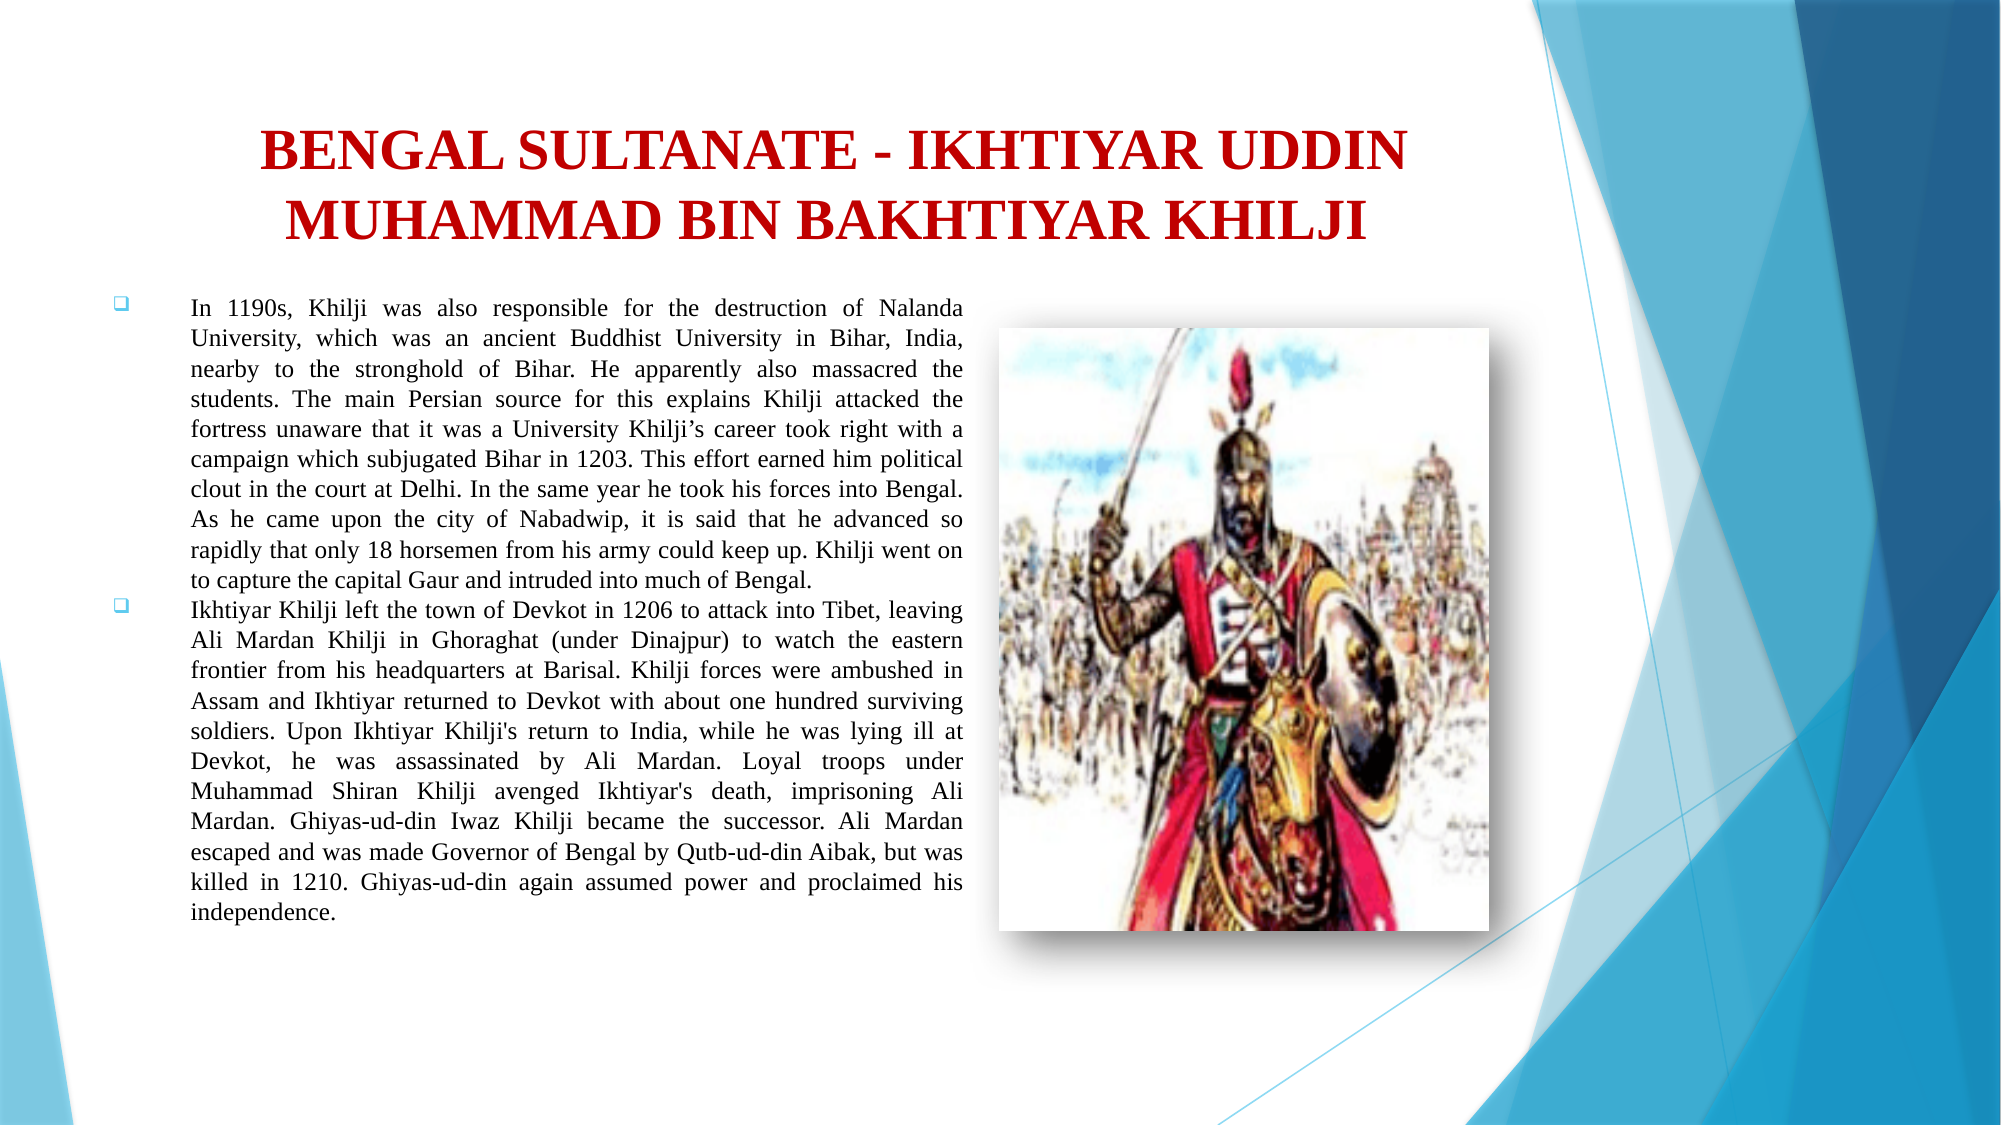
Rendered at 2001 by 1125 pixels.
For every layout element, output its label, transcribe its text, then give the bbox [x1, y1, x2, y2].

list In 1190s, Khilji was also responsible for the destruction of Nalanda University, which was an ancient Buddhist University in Bihar, India, nearby to the stronghold of Bihar. He apparently also massacred the students. The main Persian source for this explains Khilji attacked the fortress unaware that it was a University Khilji’s career took right with a campaign which subjugated Bihar in 1203. This effort earned him political clout in the court at Delhi. In the same year he took his forces into Bengal. As he came upon the city of Nabadwip, it is said that he advanced so rapidly that only 18 horsemen from his army could keep up. Khilji went on to capture the capital Gaur and intruded into much of Bengal. Ikhtiyar Khilji left the town of Devkot in 1206 to attack into Tibet, leaving Ali Mardan Khilji in Ghoraghat (under Dinajpur) to watch the eastern frontier from his headquarters at Barisal. Khilji forces were ambushed in Assam and Ikhtiyar returned to Devkot with about one hundred surviving soldiers. Upon Ikhtiyar Khilji's return to India, while he was lying ill at Devkot, he was assassinated by Ali Mardan. Loyal troops under Muhammad Shiran Khilji avenged Ikhtiyar's death, imprisoning Ali Mardan. Ghiyas-ud-din Iwaz Khilji became the successor. Ali Mardan escaped and was made Governor of Bengal by Qutb-ud-din Aibak, but was killed in 1210. Ghiyas-ud-din again assumed power and proclaimed his independence. [97, 284, 980, 975]
title BENGAL SULTANATE - IKHTIYAR UDDIN MUHAMMAD BIN BAKHTIYAR KHILJI [180, 103, 1489, 284]
picture [999, 327, 1490, 931]
